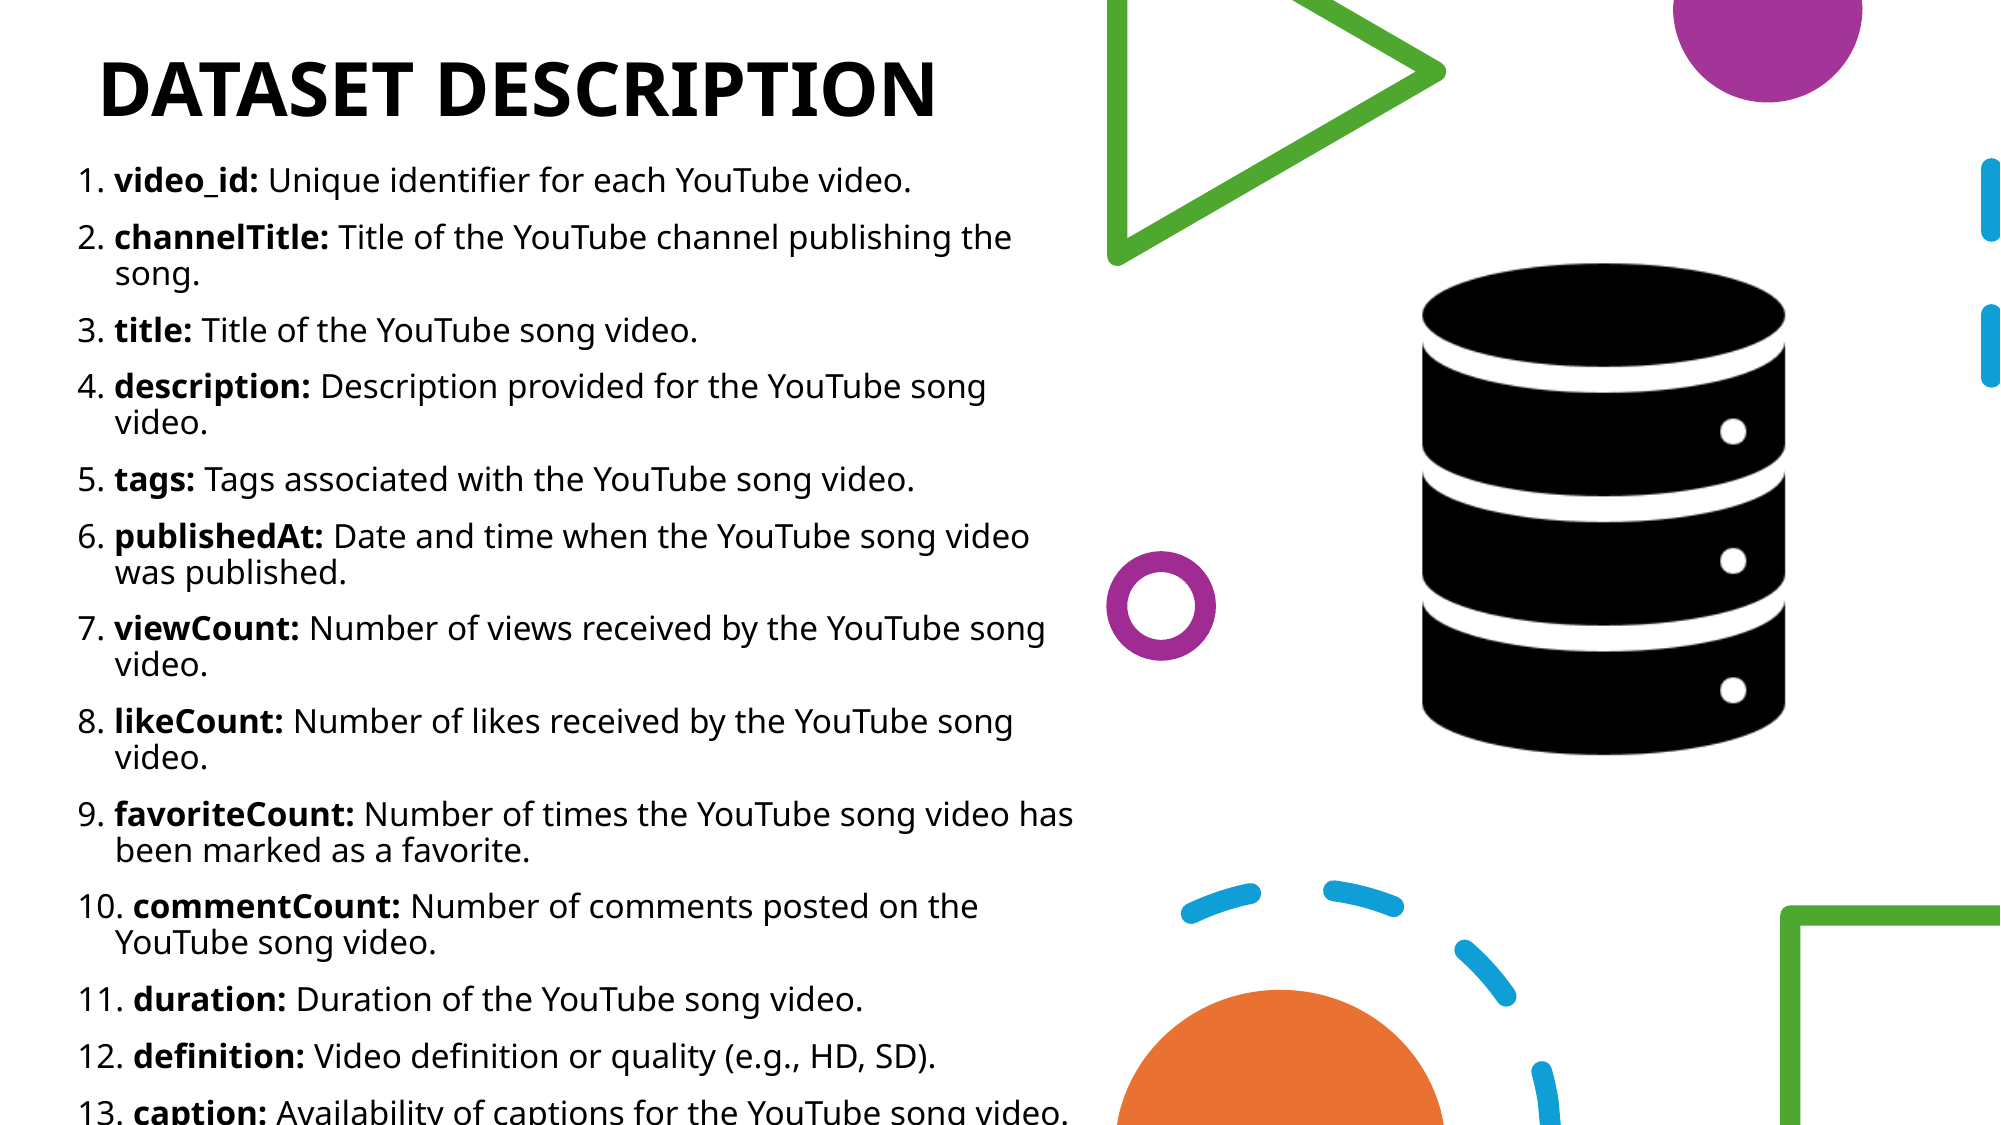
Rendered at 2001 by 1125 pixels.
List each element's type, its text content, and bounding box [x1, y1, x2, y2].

text_box [1117, 989, 1444, 1125]
text_box [1180, 883, 1261, 924]
text_box [1531, 1061, 1561, 1125]
title DATASET DESCRIPTION [82, 33, 1023, 152]
text_box [1323, 880, 1405, 918]
text_box [1780, 905, 2000, 1125]
picture [1293, 199, 1915, 821]
text_box [0, 0, 2000, 1125]
text_box [1107, 0, 1447, 267]
text_box [1673, 0, 1863, 103]
list 1. video_id: Unique identifier for each YouTube video. 2. channelTitle: Title of the YouTube channel publishing the song. 3. title: Title of the YouTube song video. 4. description: Description provided for the YouTube song video. 5. tags: Tags associated with the YouTube song video. 6. publishedAt: Date and time when the YouTube song video was published. 7. viewCount: Number of views received by the YouTube song video. 8. likeCount: Number of likes received by the YouTube song video. 9. favoriteCount: Number of times the YouTube song video has been marked as a favorite. 10. commentCount: Number of comments posted on the YouTube song video. 11. duration: Duration of the YouTube song video. 12. definition: Video definition or quality (e.g., HD, SD). 13. caption: Availability of captions for the YouTube song video. [62, 156, 1101, 1085]
text_box [1116, 561, 1206, 651]
text_box [1454, 939, 1517, 1007]
